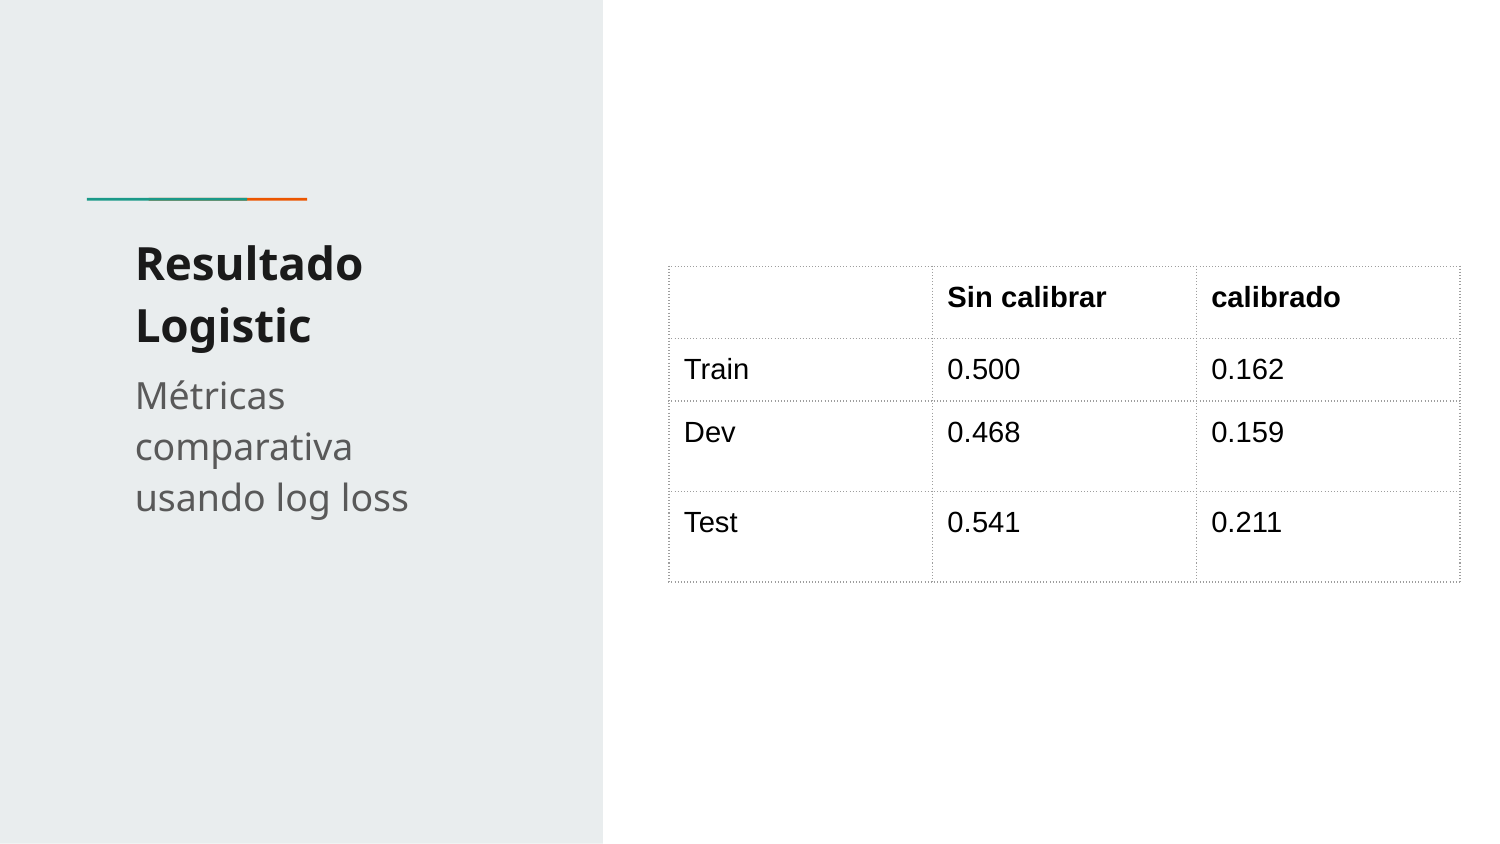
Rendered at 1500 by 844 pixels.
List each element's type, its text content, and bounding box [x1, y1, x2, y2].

table_cell 0.162 [1196, 338, 1460, 401]
table_cell 0.159 [1196, 401, 1460, 491]
table_cell 0.211 [1196, 491, 1460, 582]
table_header [669, 266, 933, 338]
table_cell 0.468 [933, 401, 1196, 491]
table_header calibrado [1196, 266, 1460, 338]
table_header Sin calibrar [933, 266, 1196, 338]
table_cell Dev [669, 401, 933, 491]
subtitle Métricas comparativa usando log loss [119, 354, 464, 569]
table_cell 0.500 [933, 338, 1196, 401]
table_cell 0.541 [933, 491, 1196, 582]
title Resultado Logistic [119, 216, 603, 494]
table_cell Test [669, 491, 933, 582]
table_cell Train [669, 338, 933, 401]
